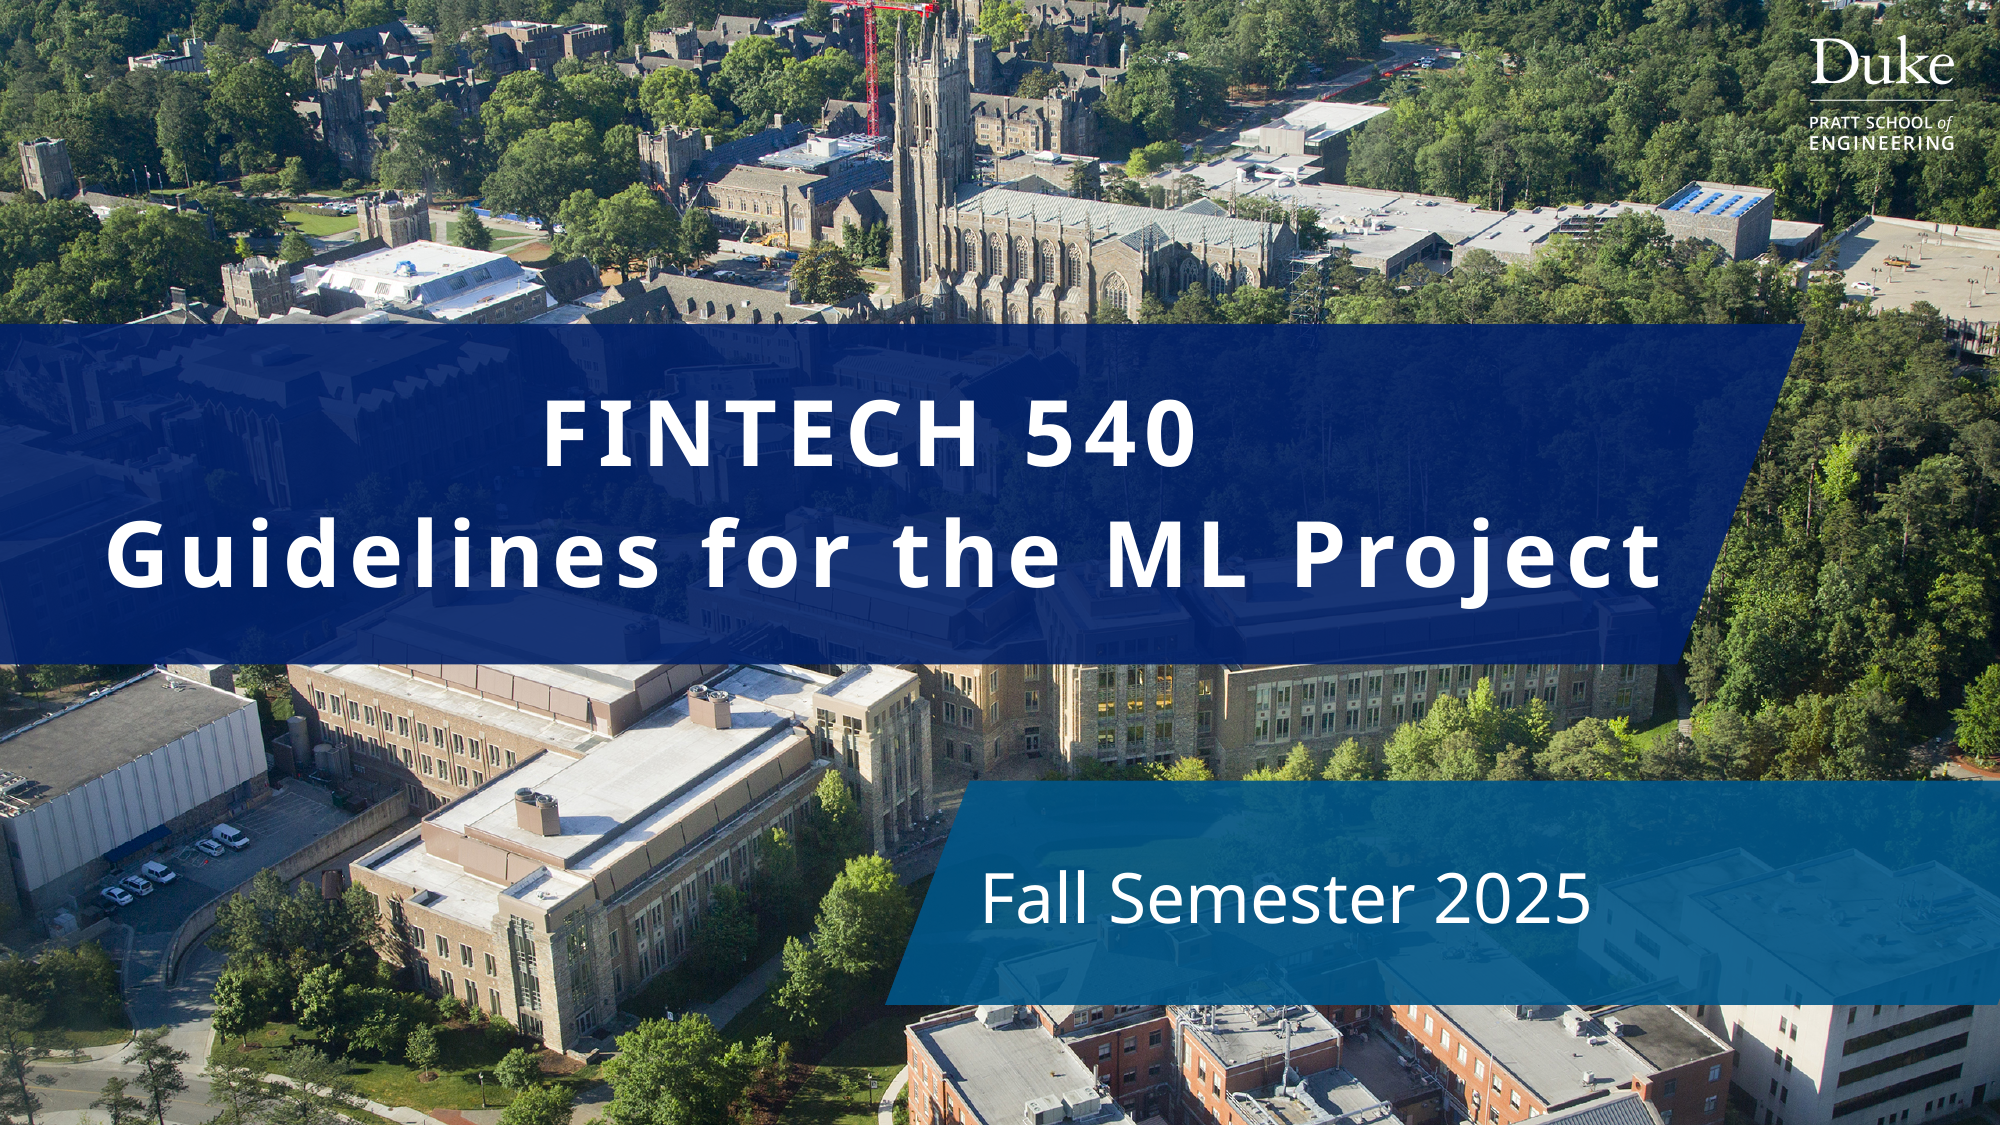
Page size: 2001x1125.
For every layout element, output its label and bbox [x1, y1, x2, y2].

text_box [884, 780, 2000, 1005]
text_box [0, 323, 1806, 665]
picture [0, 0, 2000, 1125]
